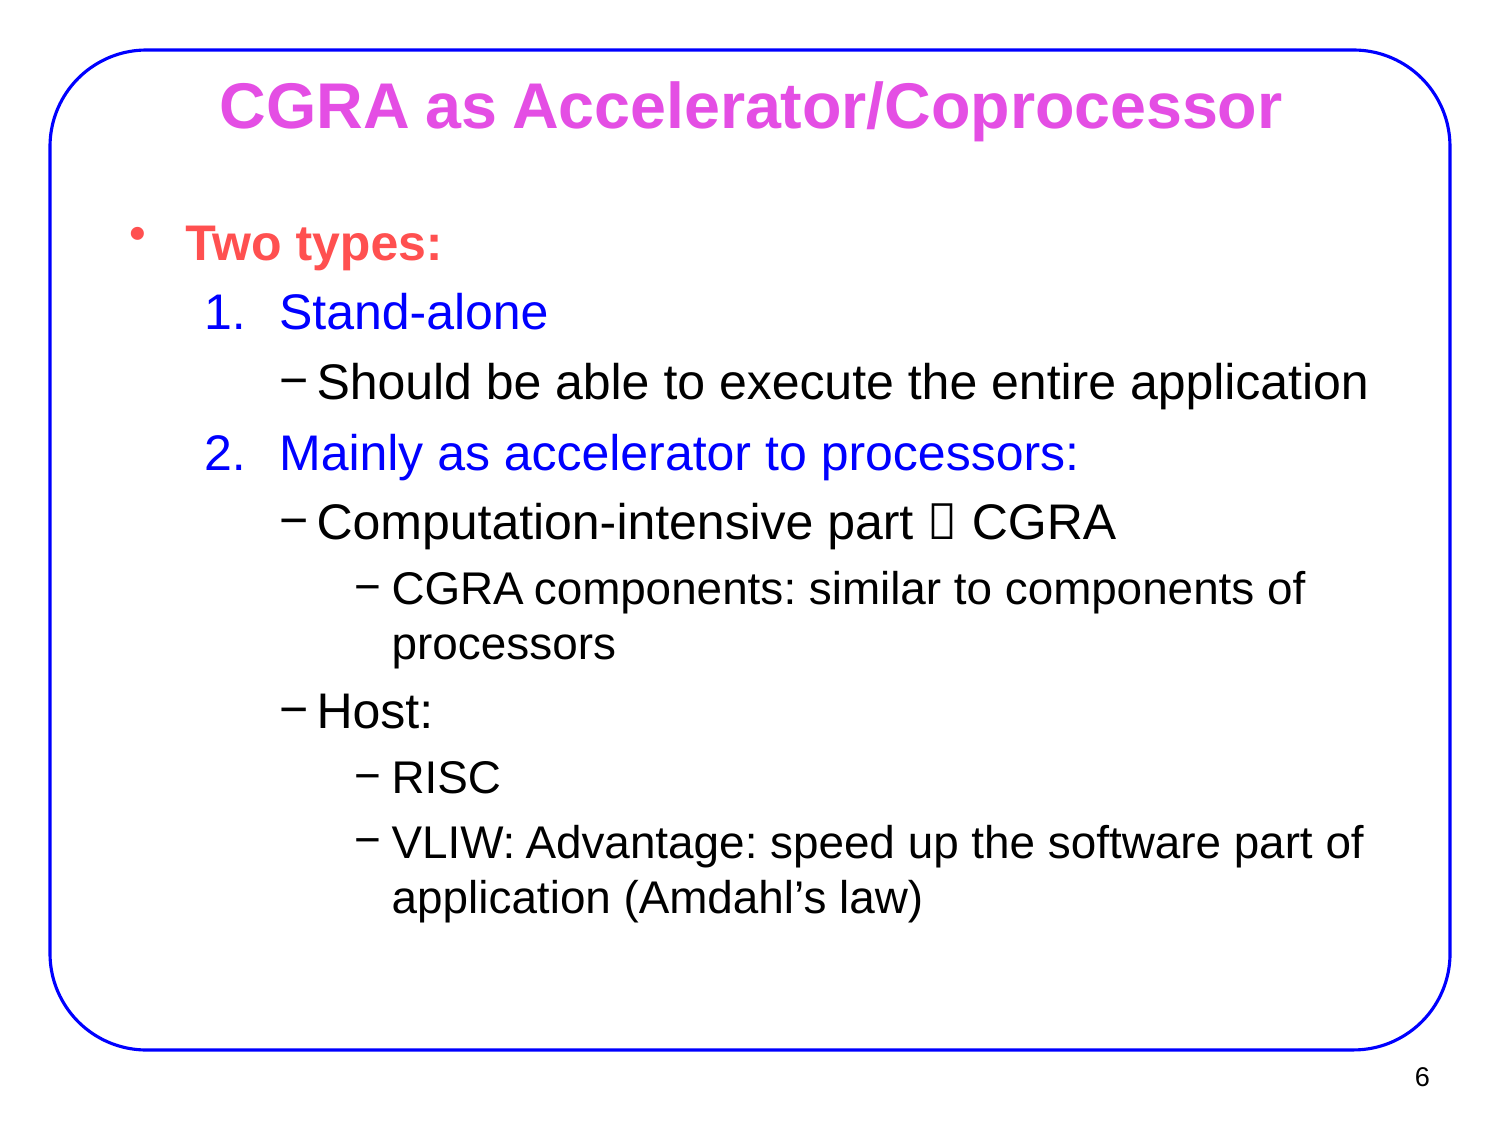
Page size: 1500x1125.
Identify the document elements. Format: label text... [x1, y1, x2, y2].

list Two types: Stand-alone Should be able to execute the entire application Mainly as accelerator to processors: Computation-intensive part  CGRA CGRA components: similar to components of processors Host: RISC VLIW: Advantage: speed up the software part of application (Amdahl’s law) [112, 201, 1388, 965]
slide_number 6 [1351, 1047, 1444, 1104]
title CGRA as Accelerator/Coprocessor [113, 66, 1389, 140]
